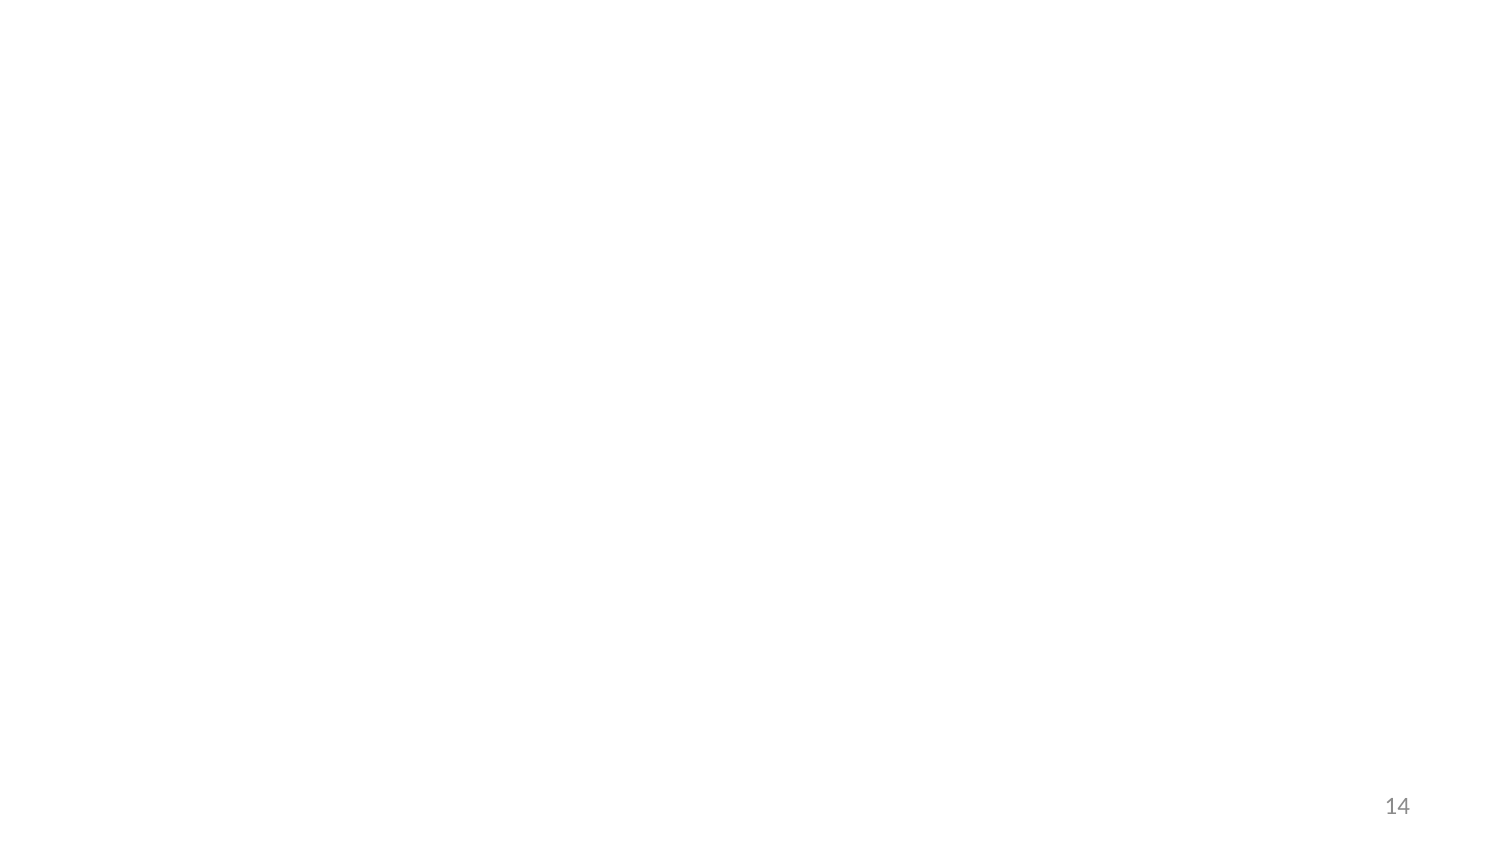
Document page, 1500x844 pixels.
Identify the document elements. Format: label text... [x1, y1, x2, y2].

slide_number 13 [1074, 782, 1425, 827]
